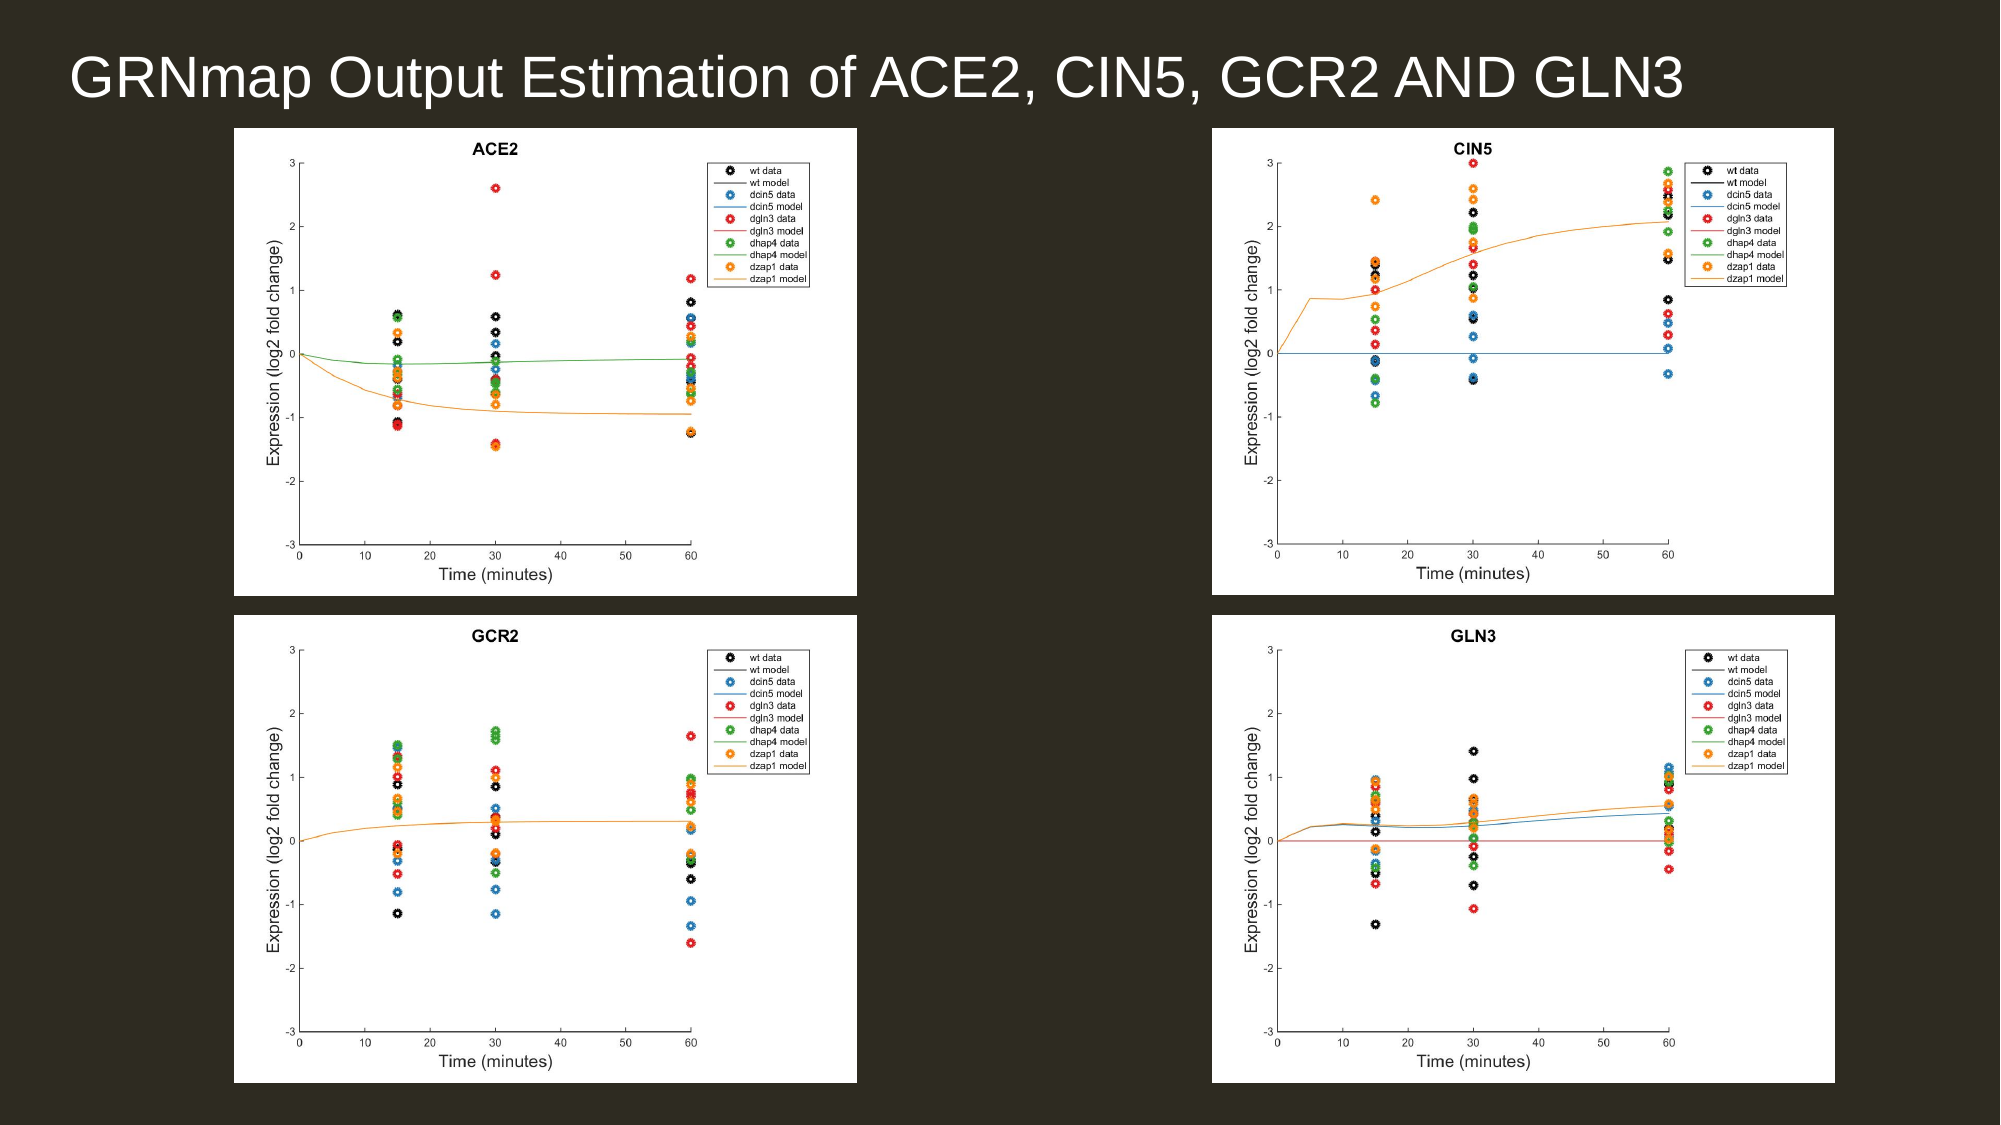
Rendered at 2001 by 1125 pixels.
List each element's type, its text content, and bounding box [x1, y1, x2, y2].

picture [1211, 128, 1834, 595]
text_box GRNmap Output Estimation of ACE2, CIN5, GCR2 AND GLN3 [55, 31, 1861, 117]
picture [1211, 615, 1835, 1083]
picture [233, 615, 857, 1083]
picture [233, 128, 857, 596]
